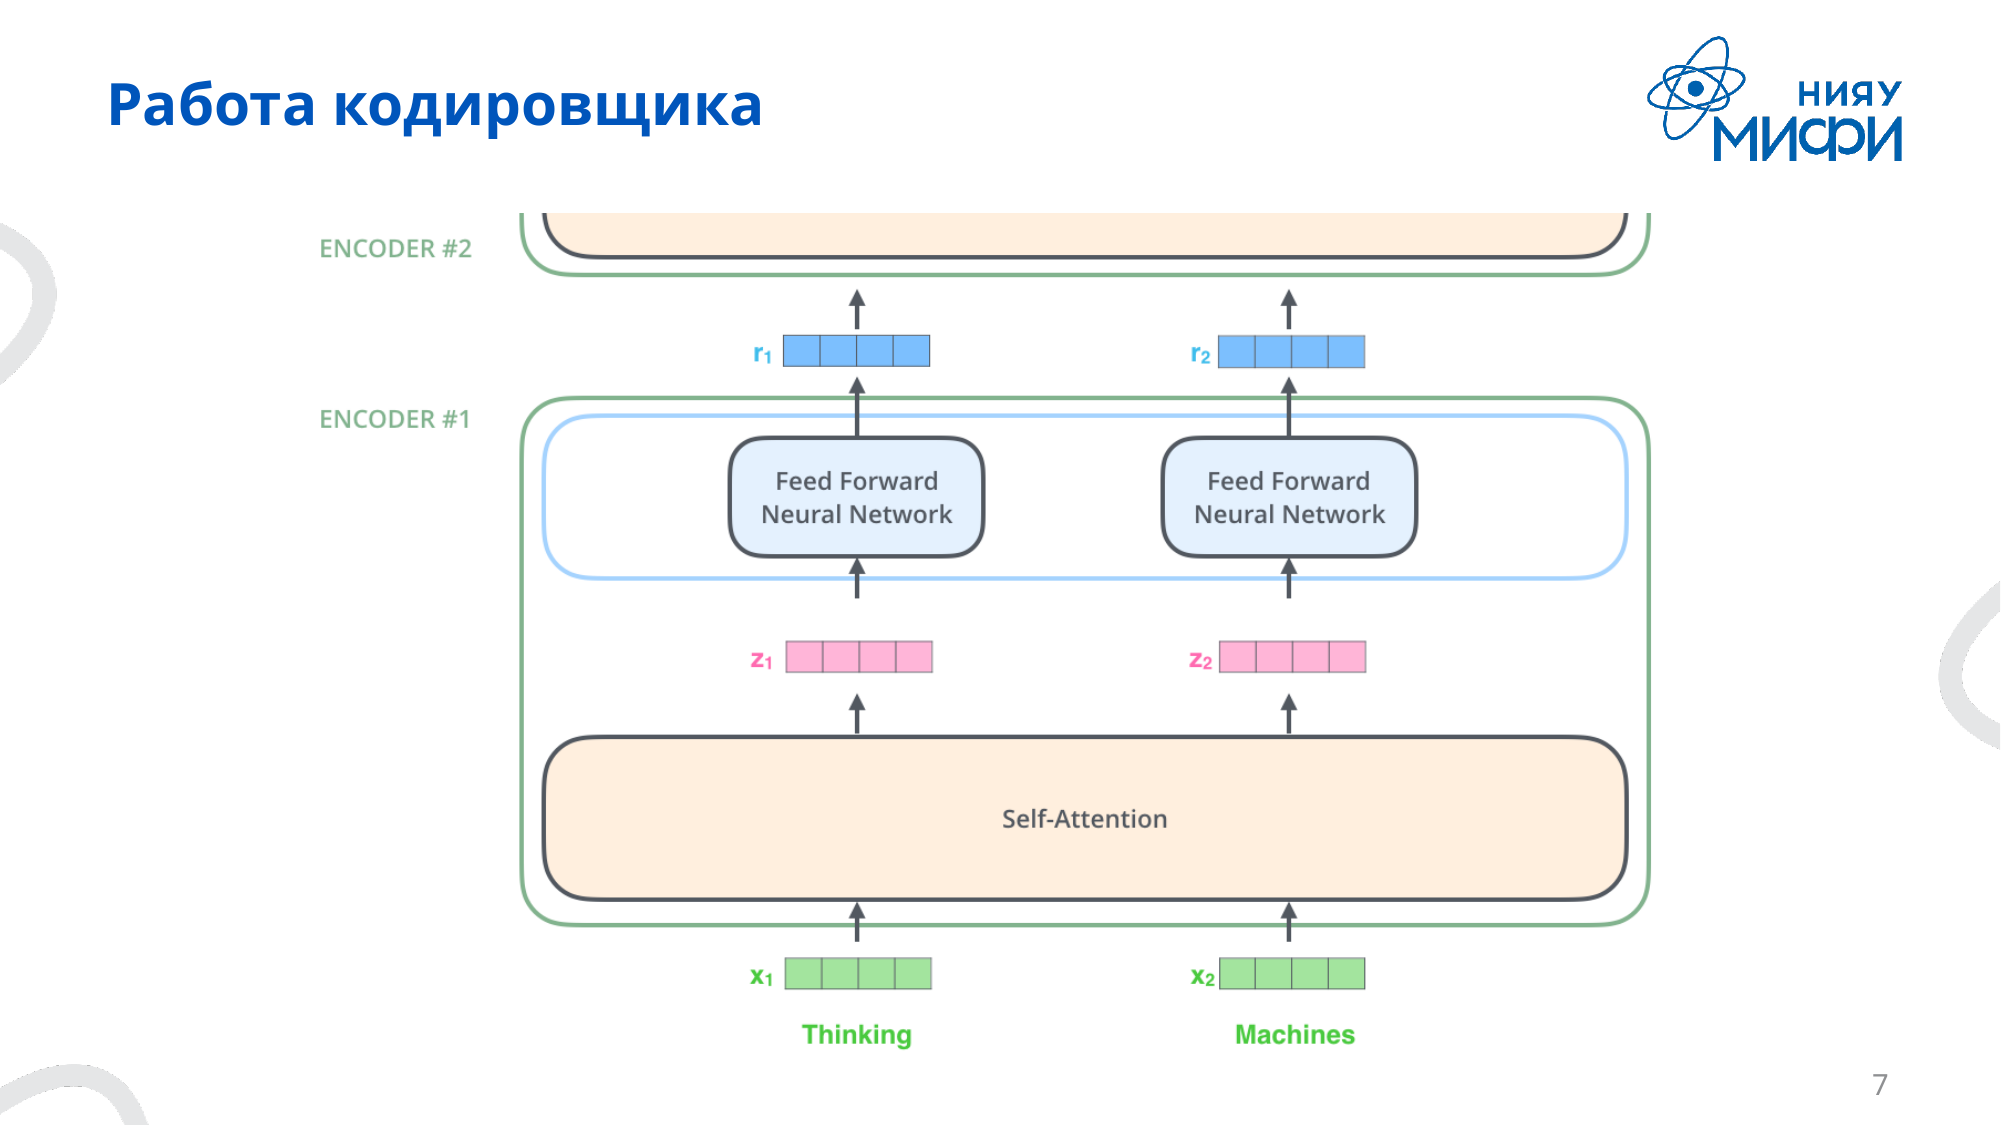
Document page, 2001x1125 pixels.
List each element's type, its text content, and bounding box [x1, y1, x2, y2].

picture [0, 208, 122, 456]
picture [1919, 554, 2001, 767]
picture [1637, 27, 1910, 173]
title Работа кодировщика [91, 58, 1601, 145]
picture [0, 1032, 162, 1125]
picture [298, 213, 1702, 1067]
